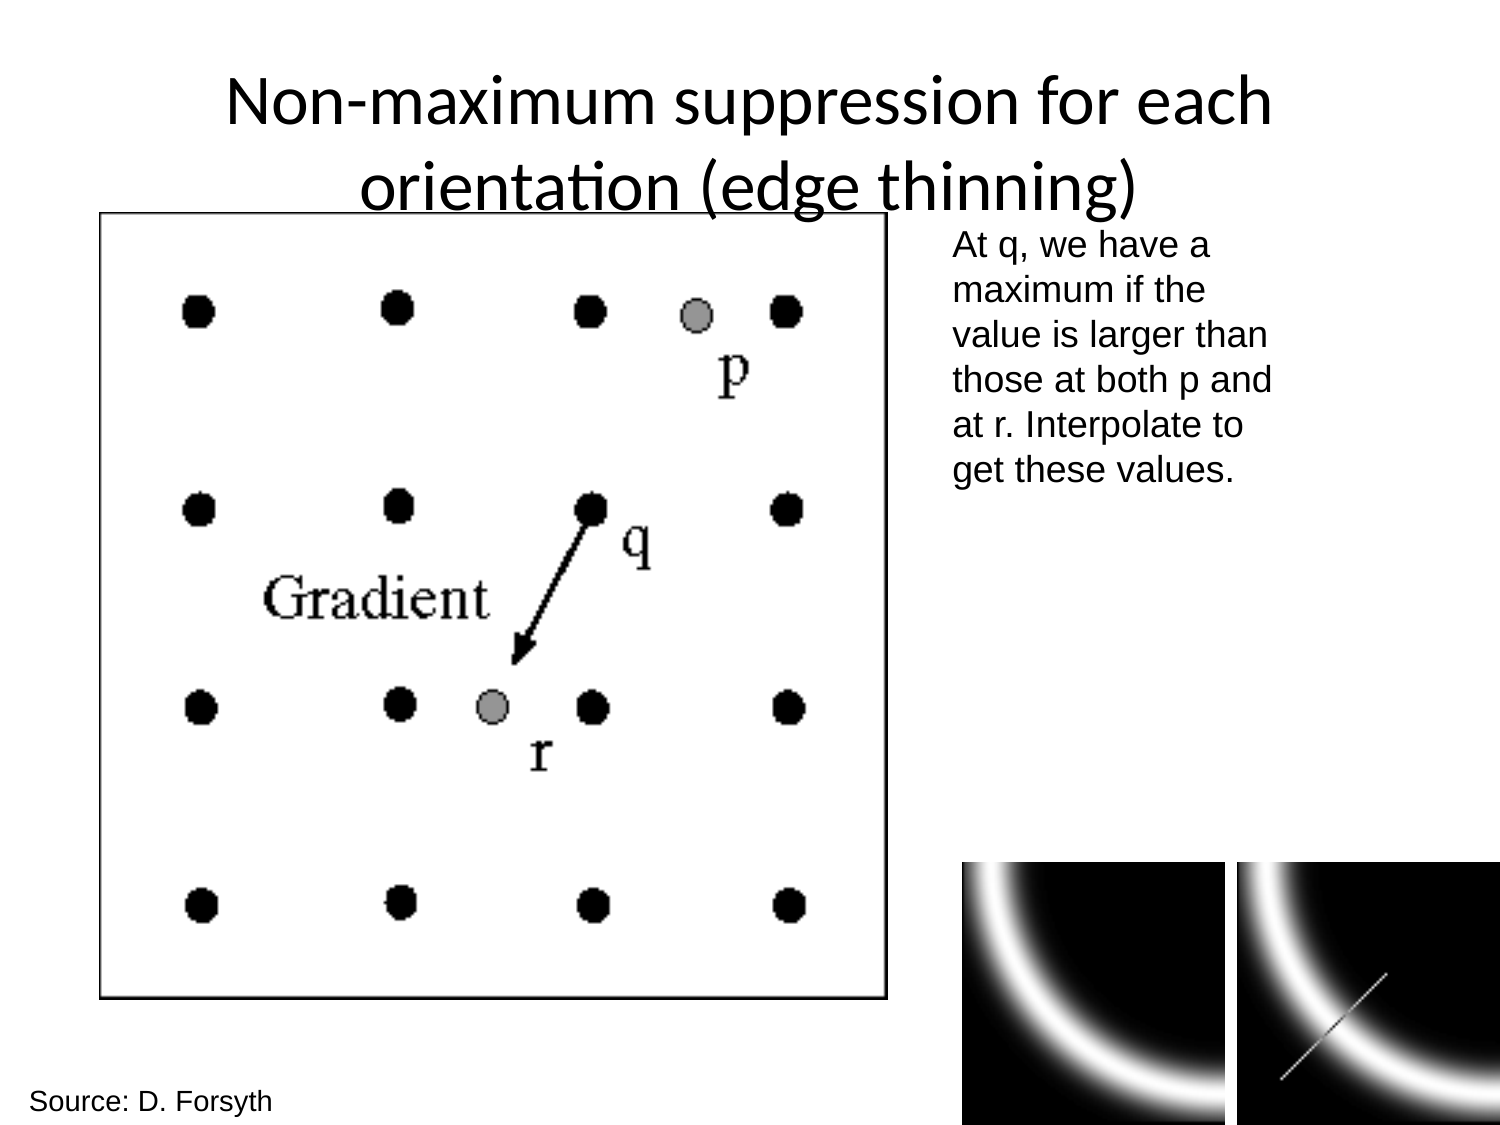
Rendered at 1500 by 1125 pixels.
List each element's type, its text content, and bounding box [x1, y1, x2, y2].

text_box At q, we have a maximum if the value is larger than those at both p and at r. Interpolate to get these values. [937, 212, 1313, 498]
title Non-maximum suppression for each orientation (edge thinning) [75, 45, 1425, 233]
picture [1237, 862, 1500, 1125]
picture [99, 212, 888, 1001]
text_box Source: D. Forsyth [14, 1074, 289, 1125]
picture [962, 862, 1226, 1125]
